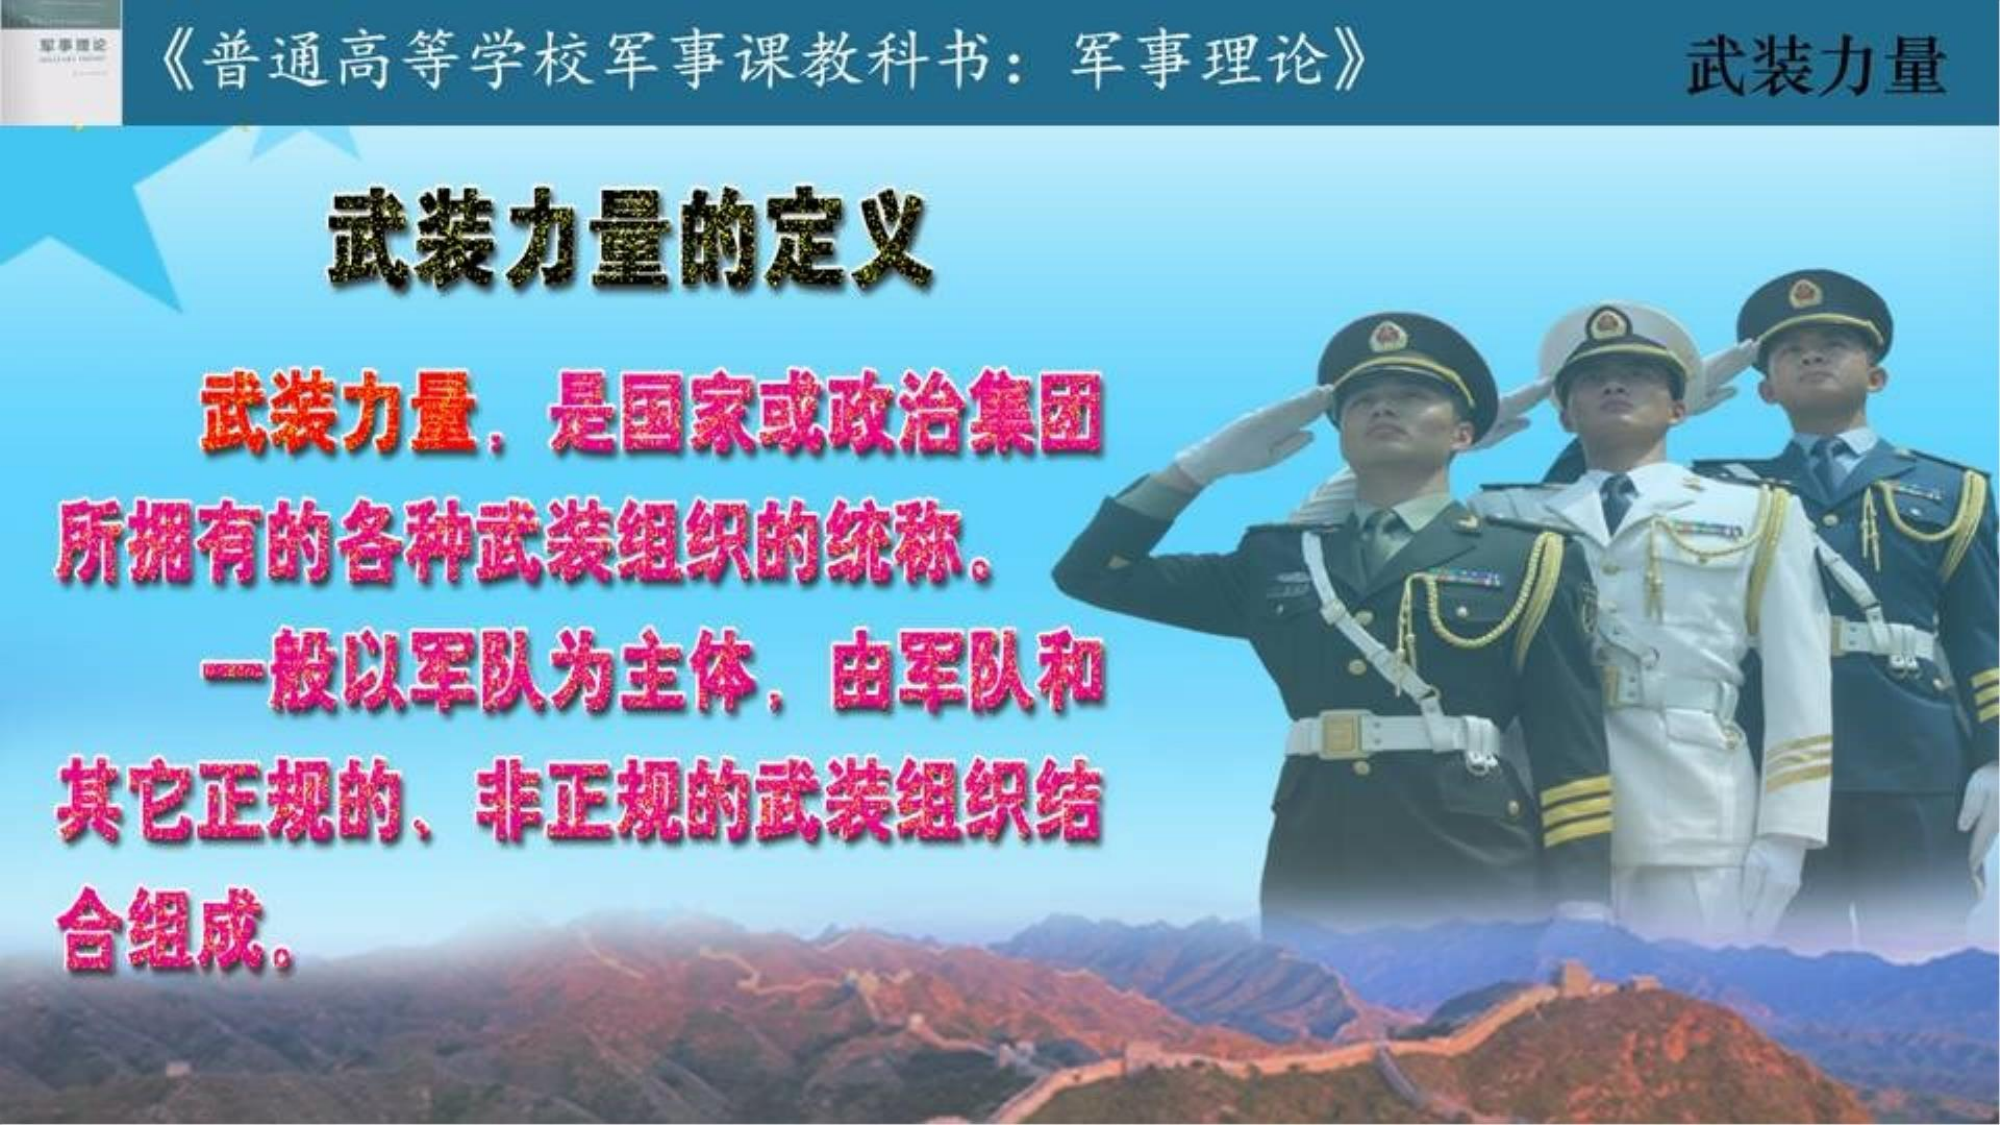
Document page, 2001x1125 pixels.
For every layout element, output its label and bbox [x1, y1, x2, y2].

text_box [0, 0, 2000, 1125]
